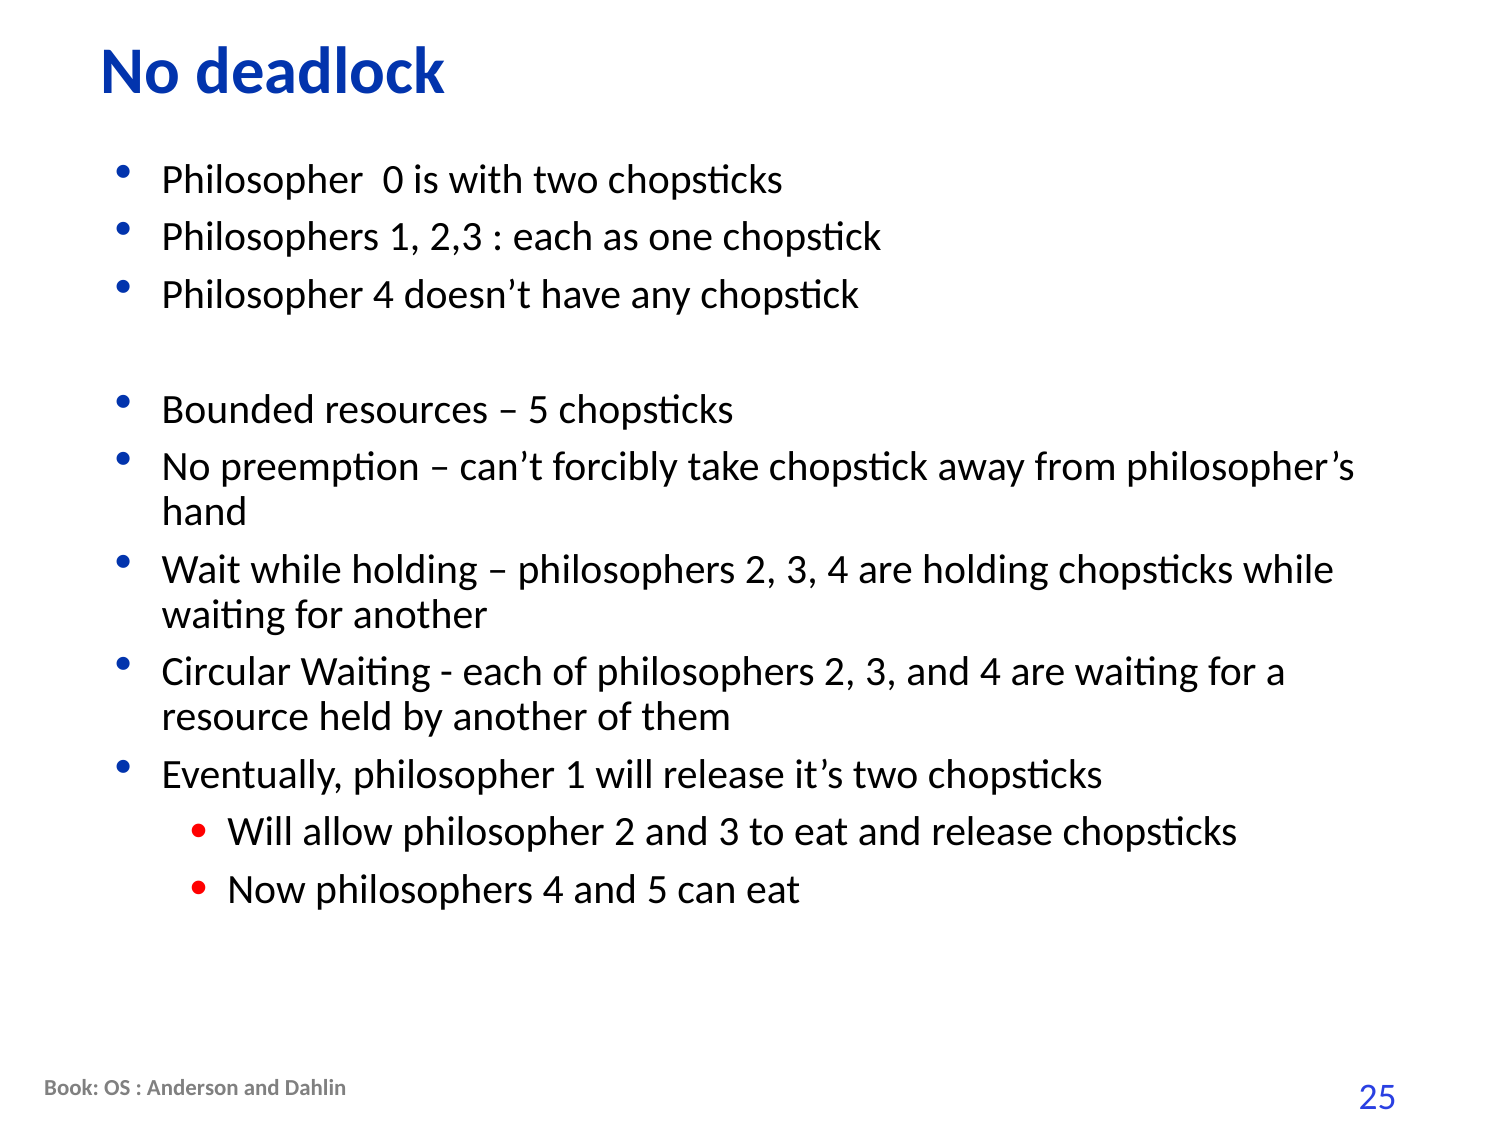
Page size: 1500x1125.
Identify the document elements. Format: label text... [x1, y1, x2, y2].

text_box Book: OS : Anderson and Dahlin [29, 1065, 705, 1125]
list Philosopher 0 is with two chopsticks Philosophers 1, 2,3 : each as one chopstick Philosopher 4 doesn’t have any chopstick Bounded resources – 5 chopsticks No preemption – can’t forcibly take chopstick away from philosopher’s hand Wait while holding – philosophers 2, 3, 4 are holding chopsticks while waiting for another Circular Waiting - each of philosophers 2, 3, and 4 are waiting for a resource held by another of them Eventually, philosopher 1 will release it’s two chopsticks Will allow philosopher 2 and 3 to eat and release chopsticks Now philosophers 4 and 5 can eat [99, 149, 1400, 988]
title No deadlock [85, 28, 1261, 117]
